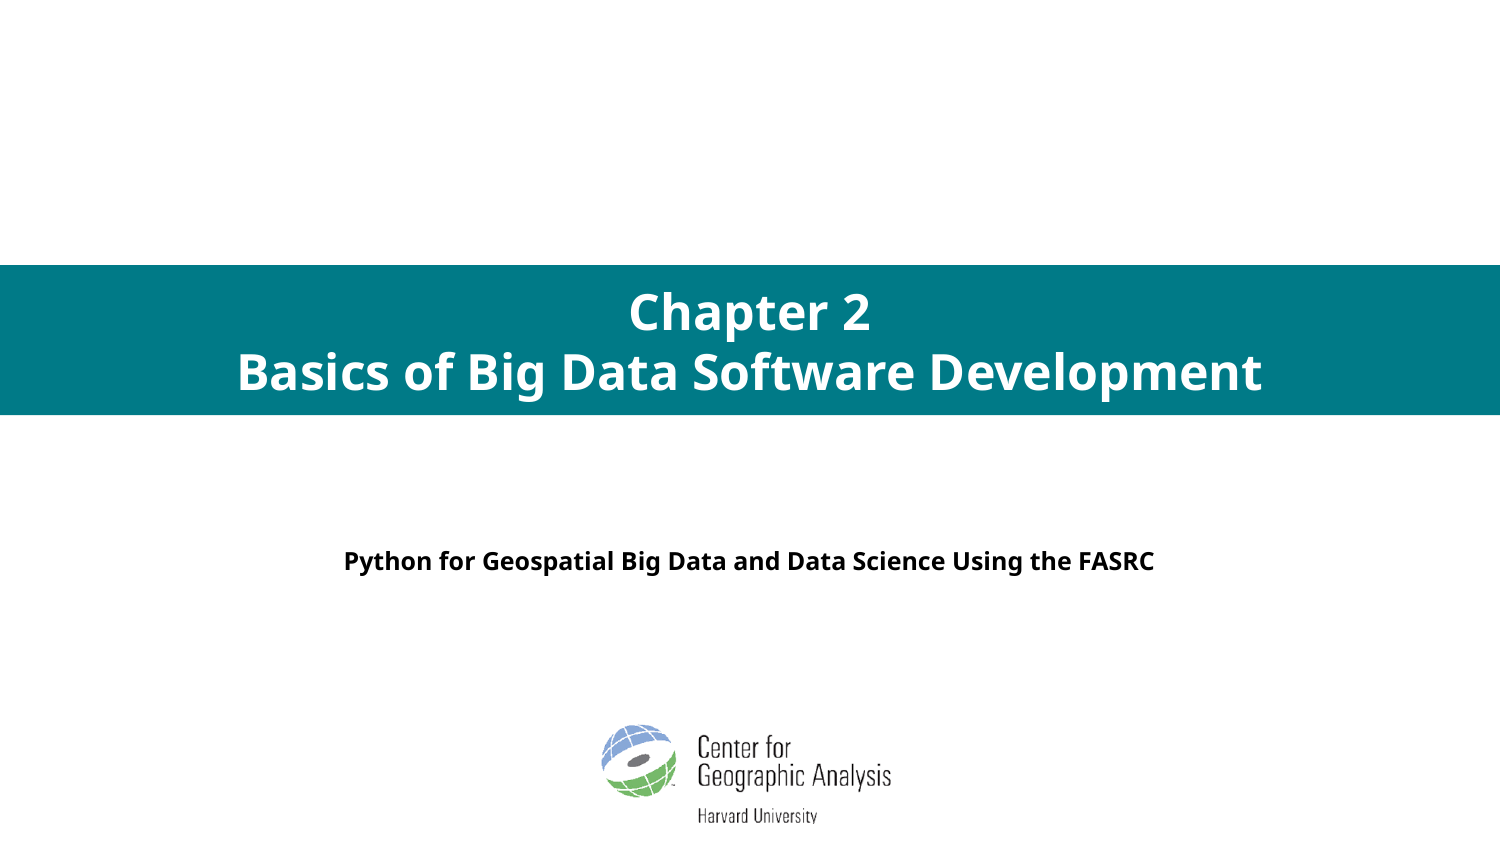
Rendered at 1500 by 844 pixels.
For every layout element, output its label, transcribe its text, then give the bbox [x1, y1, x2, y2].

text_box Chapter 2 Basics of Big Data Software Development [0, 265, 1500, 416]
picture [600, 722, 891, 825]
text_box Python for Geospatial Big Data and Data Science Using the FASRC [39, 545, 1461, 576]
